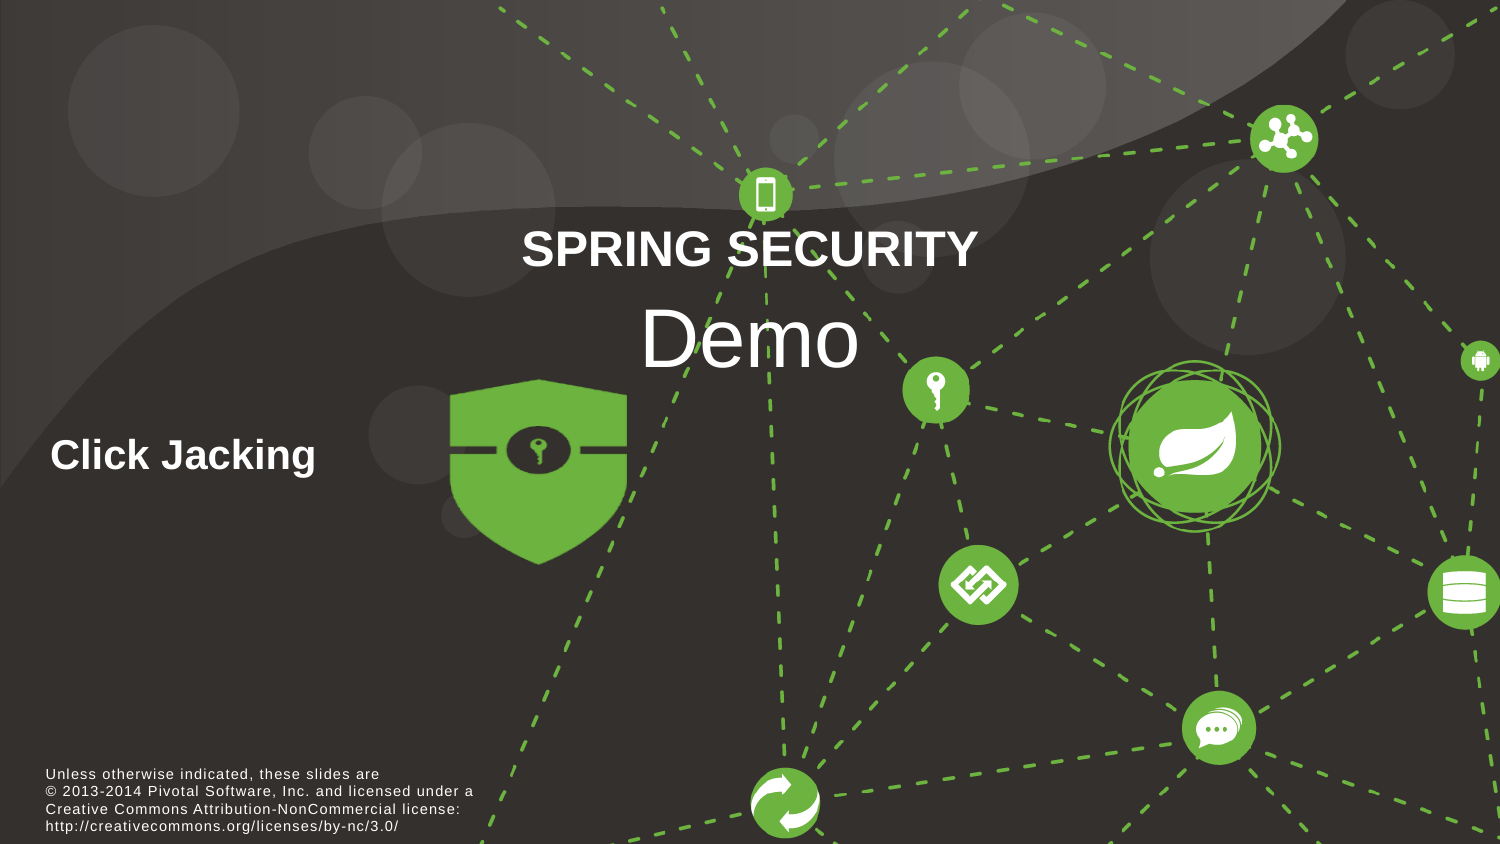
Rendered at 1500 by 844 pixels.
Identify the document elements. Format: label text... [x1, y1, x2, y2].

title Click Jacking [49, 427, 396, 745]
picture [409, 0, 1500, 844]
list SPRING SECURITY [49, 201, 1451, 277]
